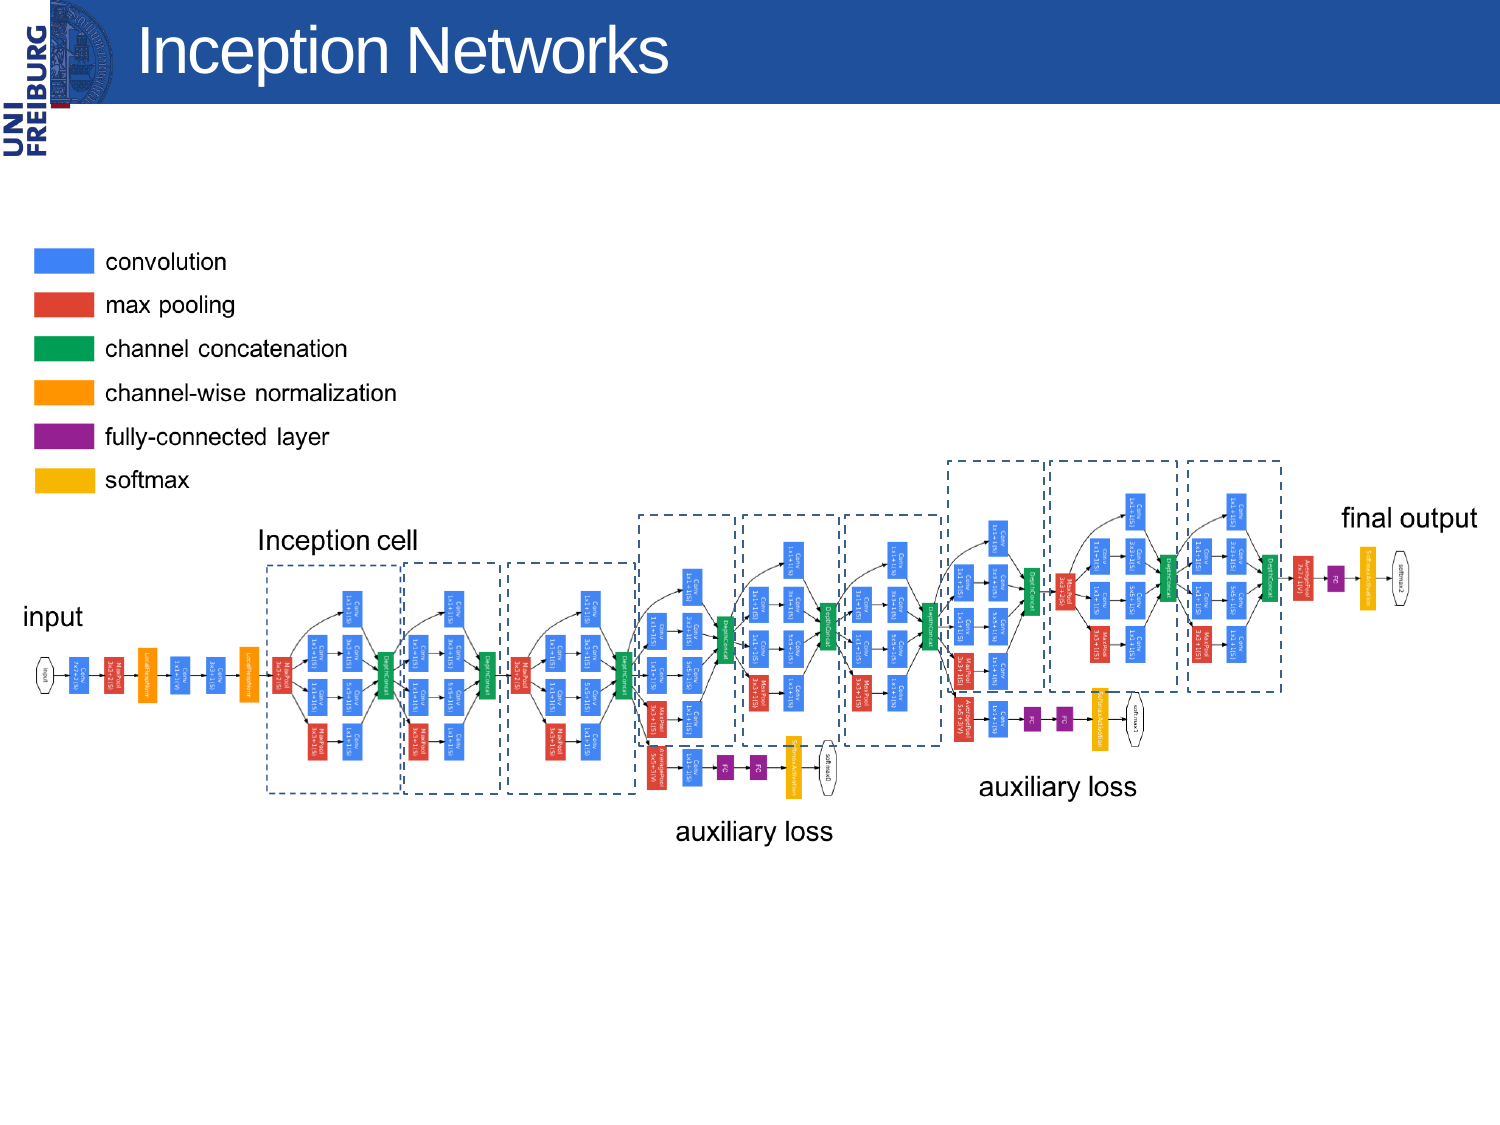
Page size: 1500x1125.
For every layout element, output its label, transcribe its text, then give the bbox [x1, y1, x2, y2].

picture [7, 235, 1493, 871]
picture [0, 0, 113, 156]
title Inception Networks [133, 4, 1152, 195]
